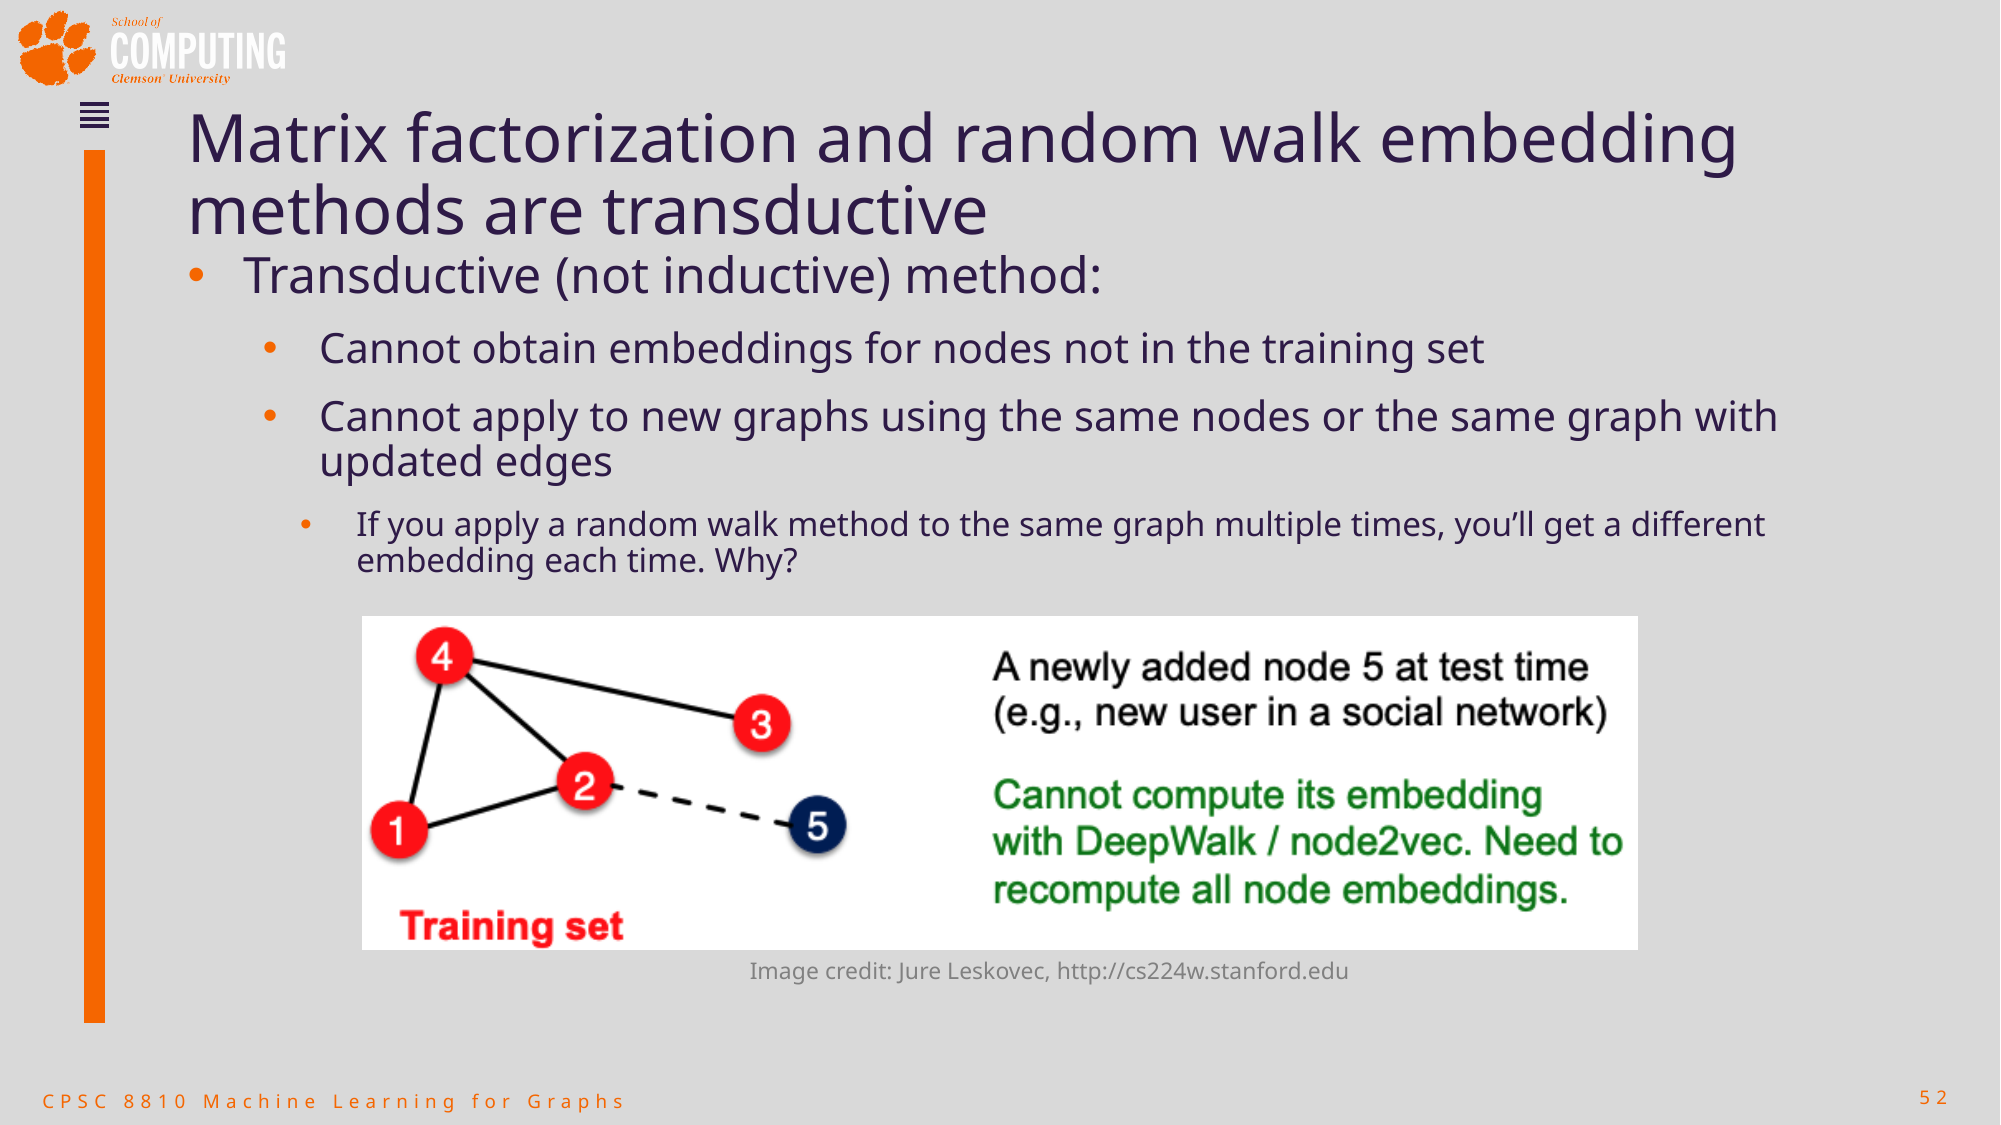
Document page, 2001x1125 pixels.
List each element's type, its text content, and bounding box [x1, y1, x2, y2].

list Transductive (not inductive) method: Cannot obtain embeddings for nodes not in the training set Cannot apply to new graphs using the same nodes or the same graph with updated edges If you apply a random walk method to the same graph multiple times, you’ll get a different embedding each time. Why? [187, 250, 1859, 584]
picture [362, 616, 1638, 950]
title Matrix factorization and random walk embedding methods are transductive [187, 104, 1913, 251]
text_box Image credit: Jure Leskovec, http://cs224w.stanford.edu [734, 950, 1365, 992]
picture [18, 10, 285, 86]
